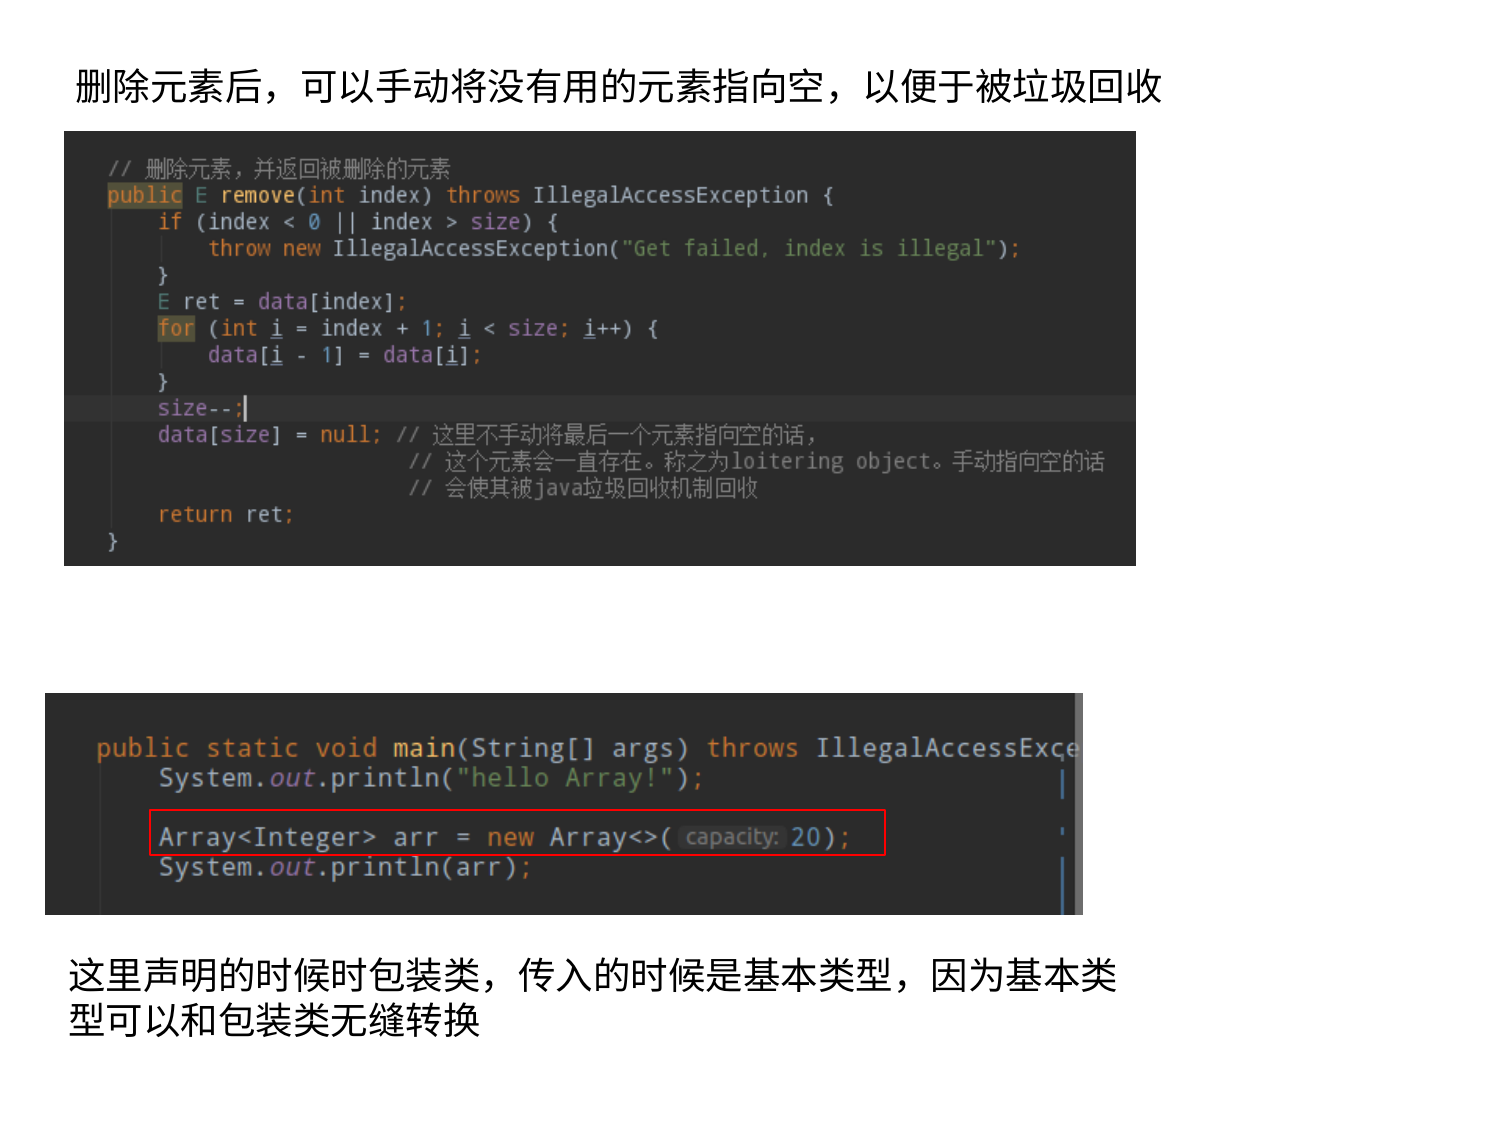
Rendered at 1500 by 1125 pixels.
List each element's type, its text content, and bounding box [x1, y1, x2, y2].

picture [44, 692, 1083, 916]
picture [64, 131, 1136, 567]
text_box 这里声明的时候时包装类，传入的时候是基本类型，因为基本类型可以和包装类无缝转换 [53, 944, 1140, 1050]
text_box 删除元素后，可以手动将没有用的元素指向空，以便于被垃圾回收 [75, 45, 1425, 126]
